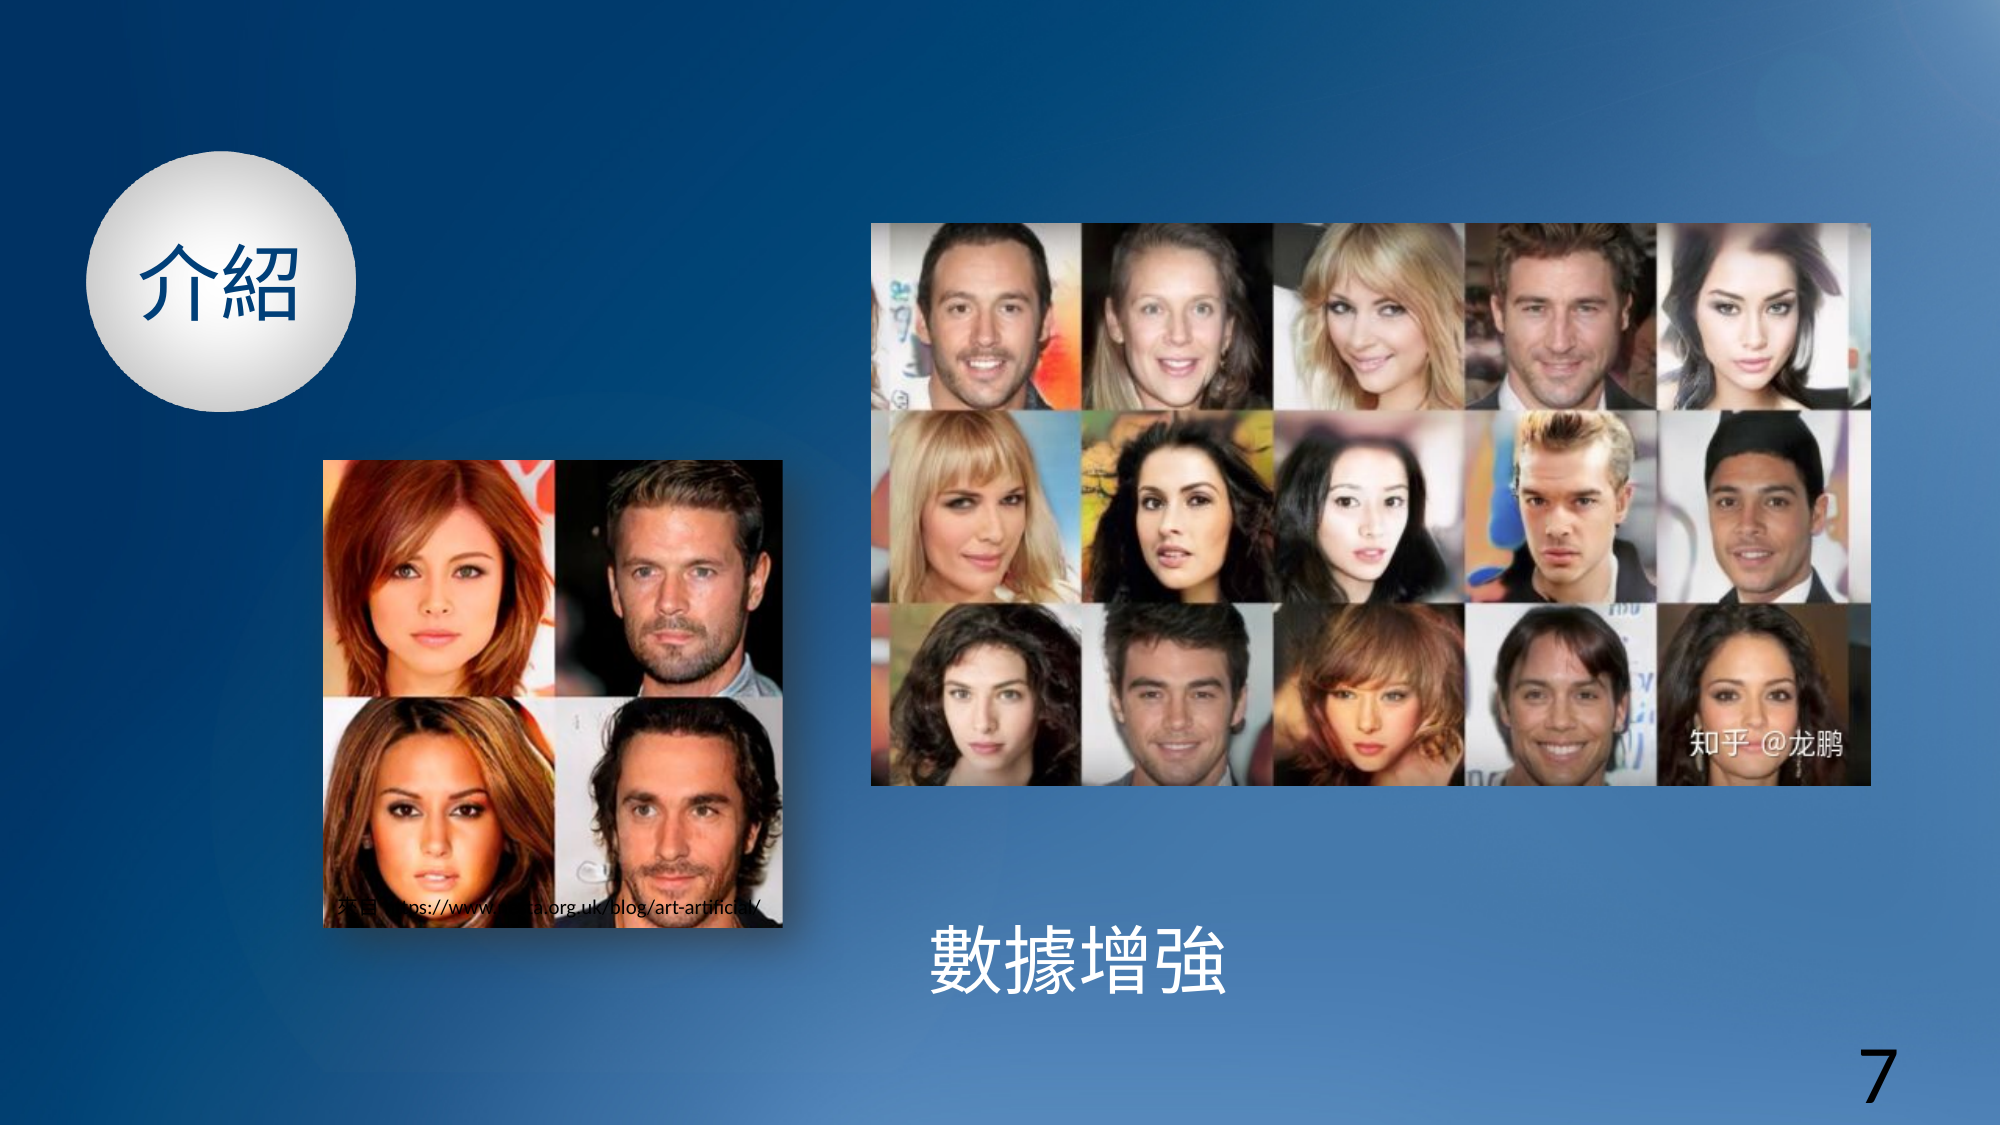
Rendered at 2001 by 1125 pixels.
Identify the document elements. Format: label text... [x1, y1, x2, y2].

text_box 數據增強 [838, 906, 1320, 1012]
slide_number 7 [1842, 1012, 2000, 1073]
picture [0, 0, 2000, 1125]
